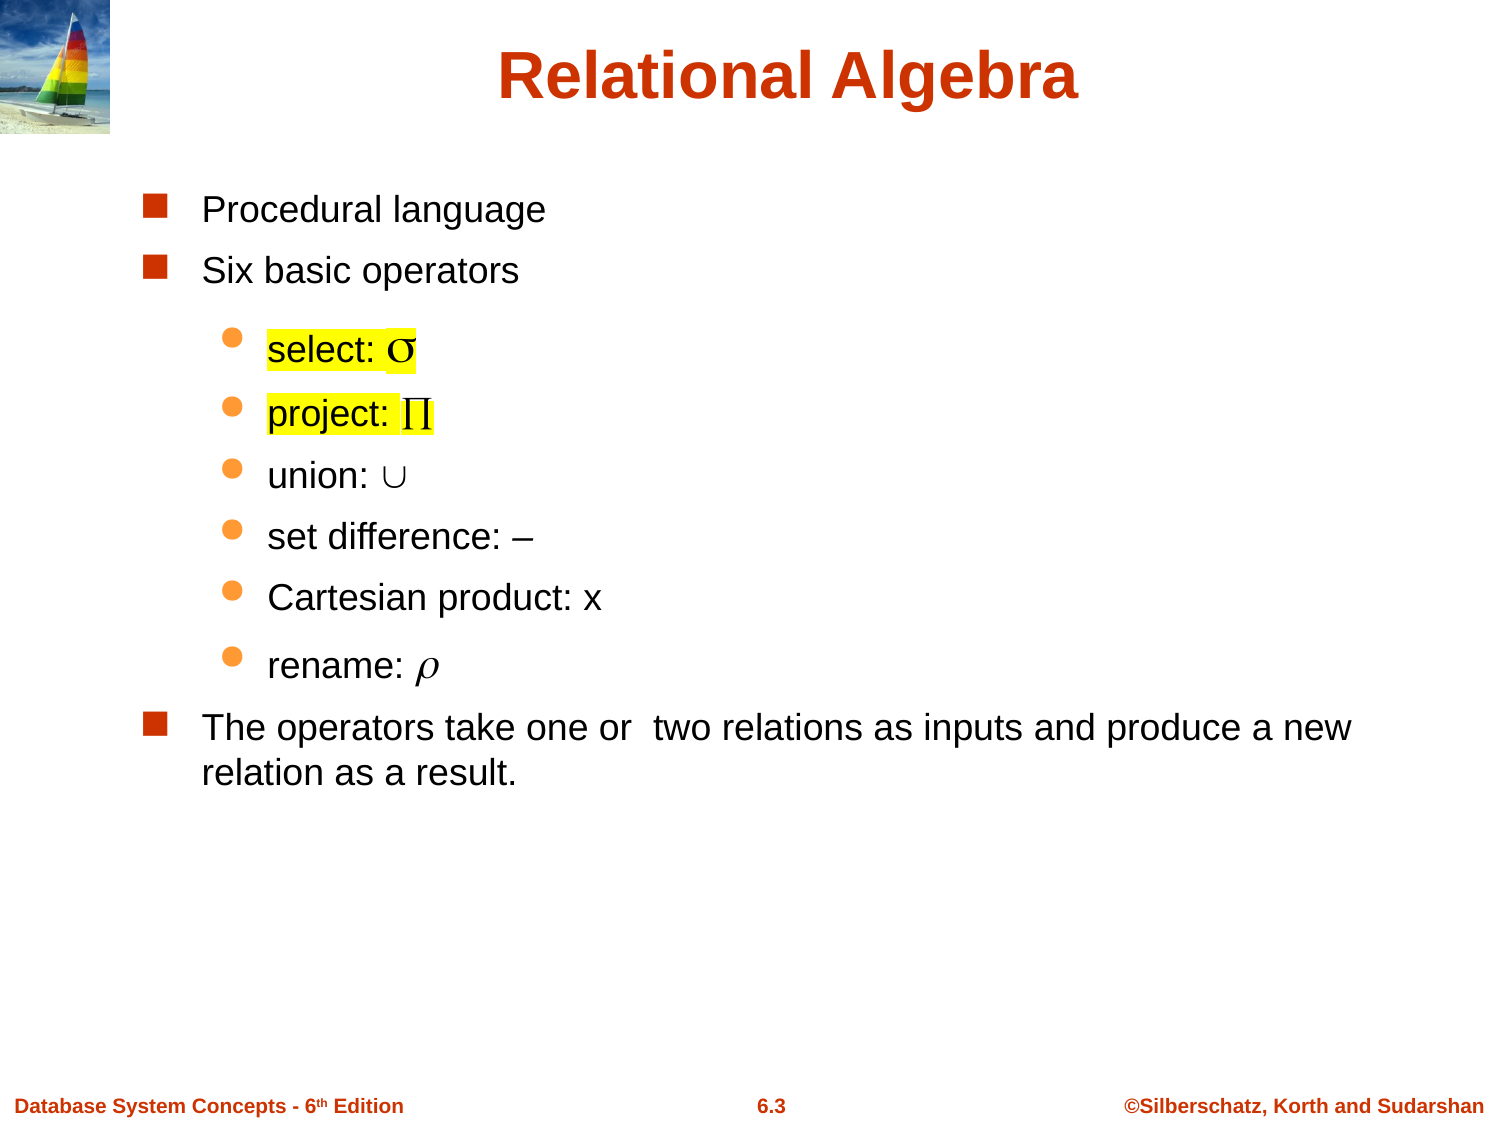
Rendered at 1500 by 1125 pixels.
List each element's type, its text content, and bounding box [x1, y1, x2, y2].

list Procedural language Six basic operators select:  project:  union:  set difference: – Cartesian product: x rename:  The operators take one or two relations as inputs and produce a new relation as a result. [130, 176, 1381, 977]
picture [0, 0, 110, 134]
title Relational Algebra [125, 18, 1452, 120]
